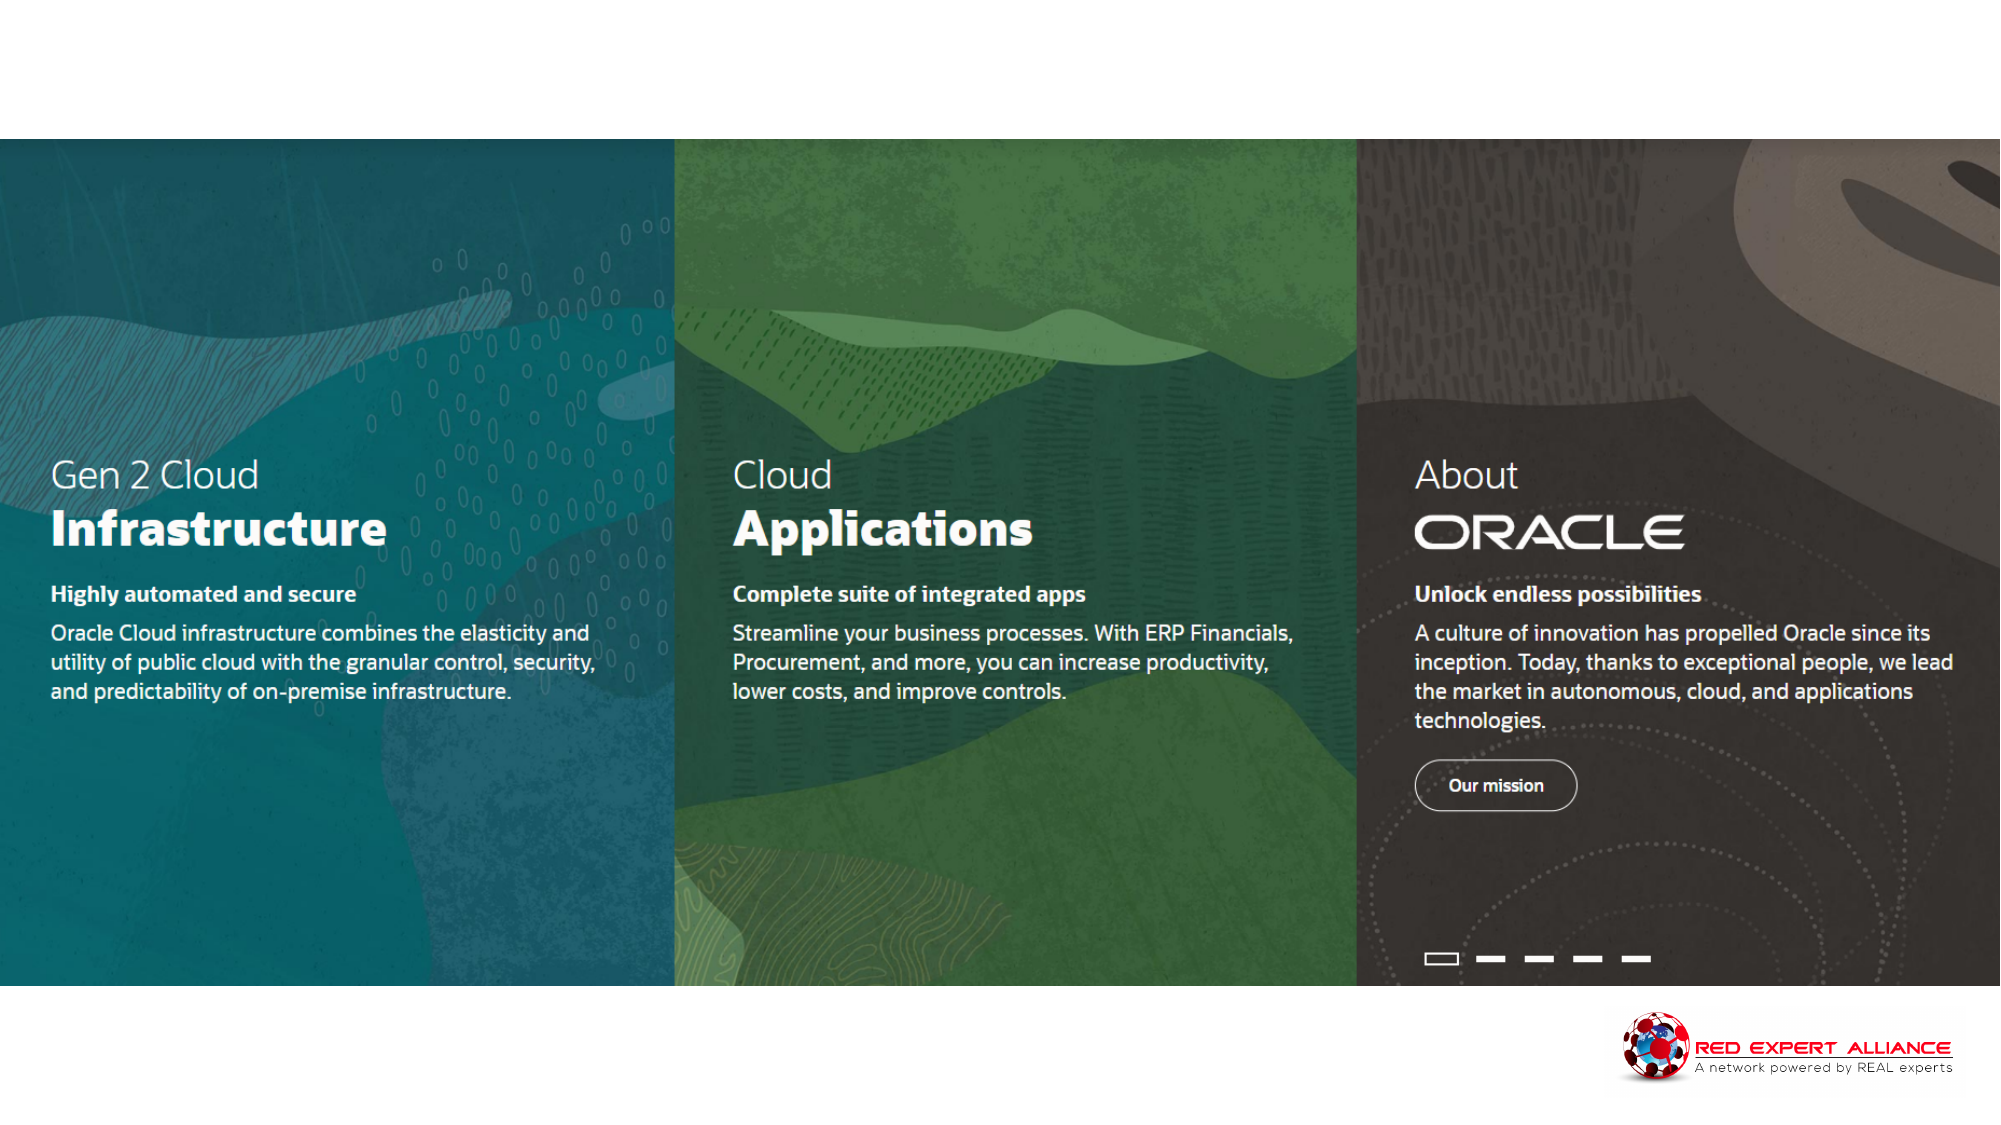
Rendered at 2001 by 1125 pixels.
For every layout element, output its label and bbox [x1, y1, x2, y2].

picture [1604, 1006, 1966, 1098]
picture [0, 139, 2000, 986]
